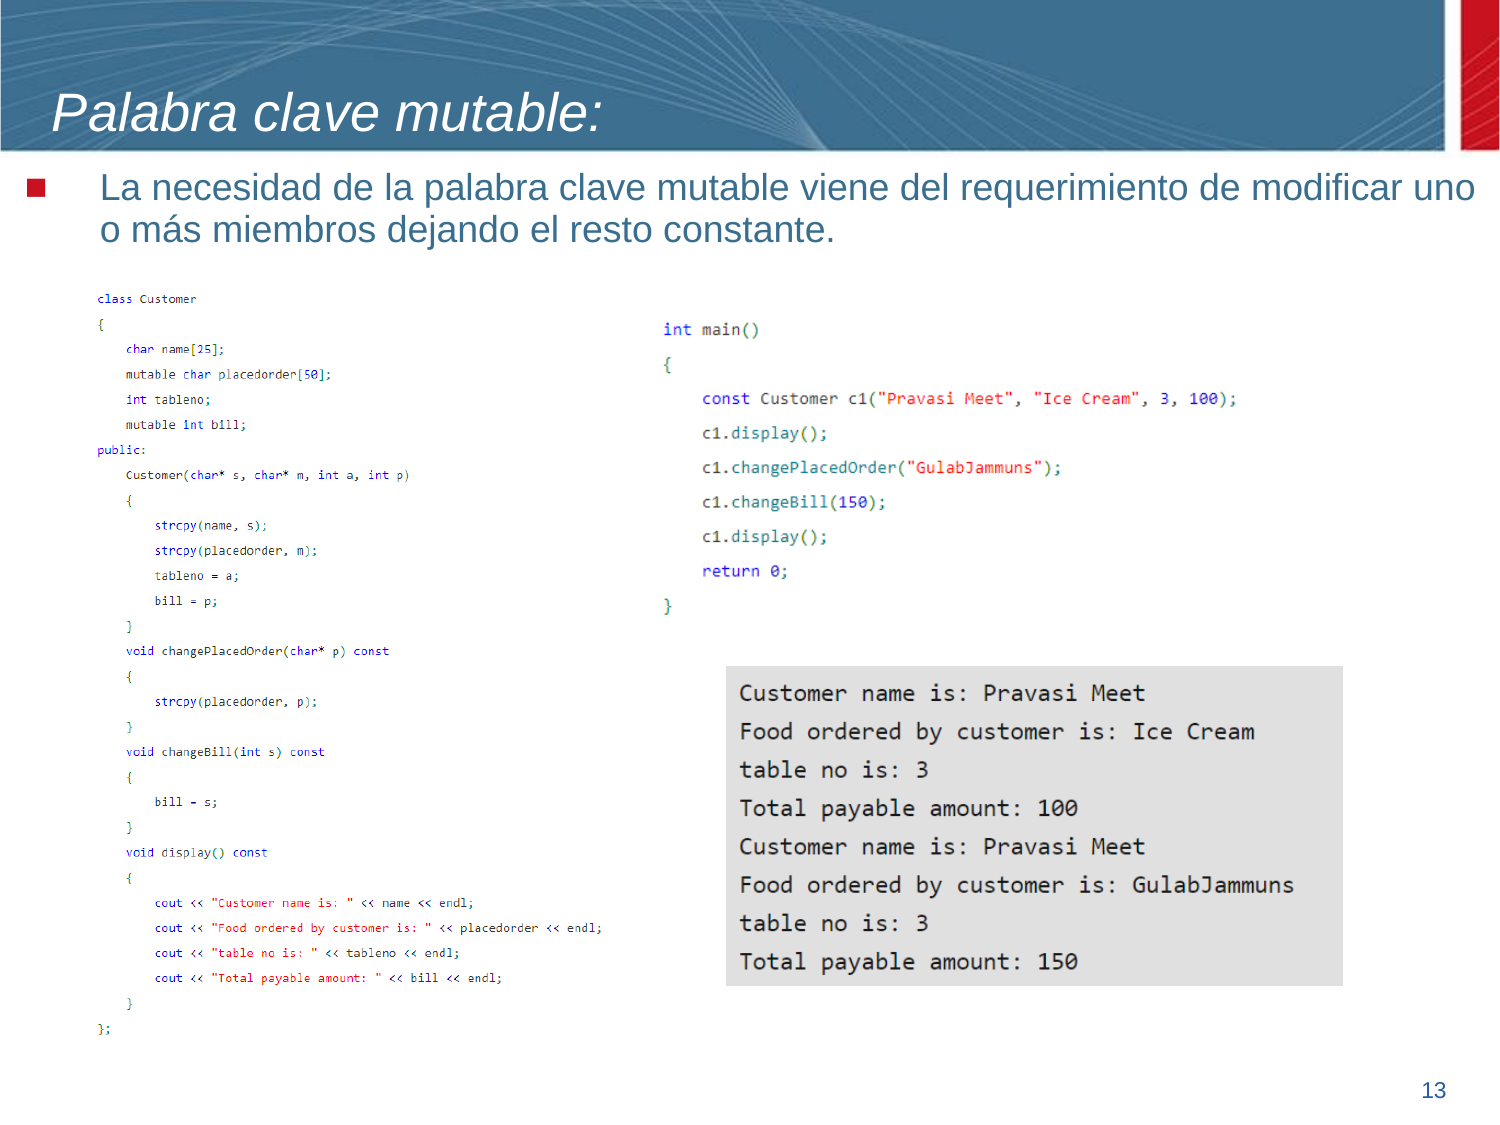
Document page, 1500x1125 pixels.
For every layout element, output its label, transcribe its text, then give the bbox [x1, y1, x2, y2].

list La necesidad de la palabra clave mutable viene del requerimiento de modificar uno o más miembros dejando el resto constante. [24, 165, 1500, 292]
title Palabra clave mutable: [51, 3, 1403, 145]
picture [726, 666, 1343, 987]
picture [653, 312, 1255, 621]
picture [0, 0, 1500, 158]
slide_number 13 [1419, 1078, 1449, 1104]
picture [95, 290, 612, 1043]
